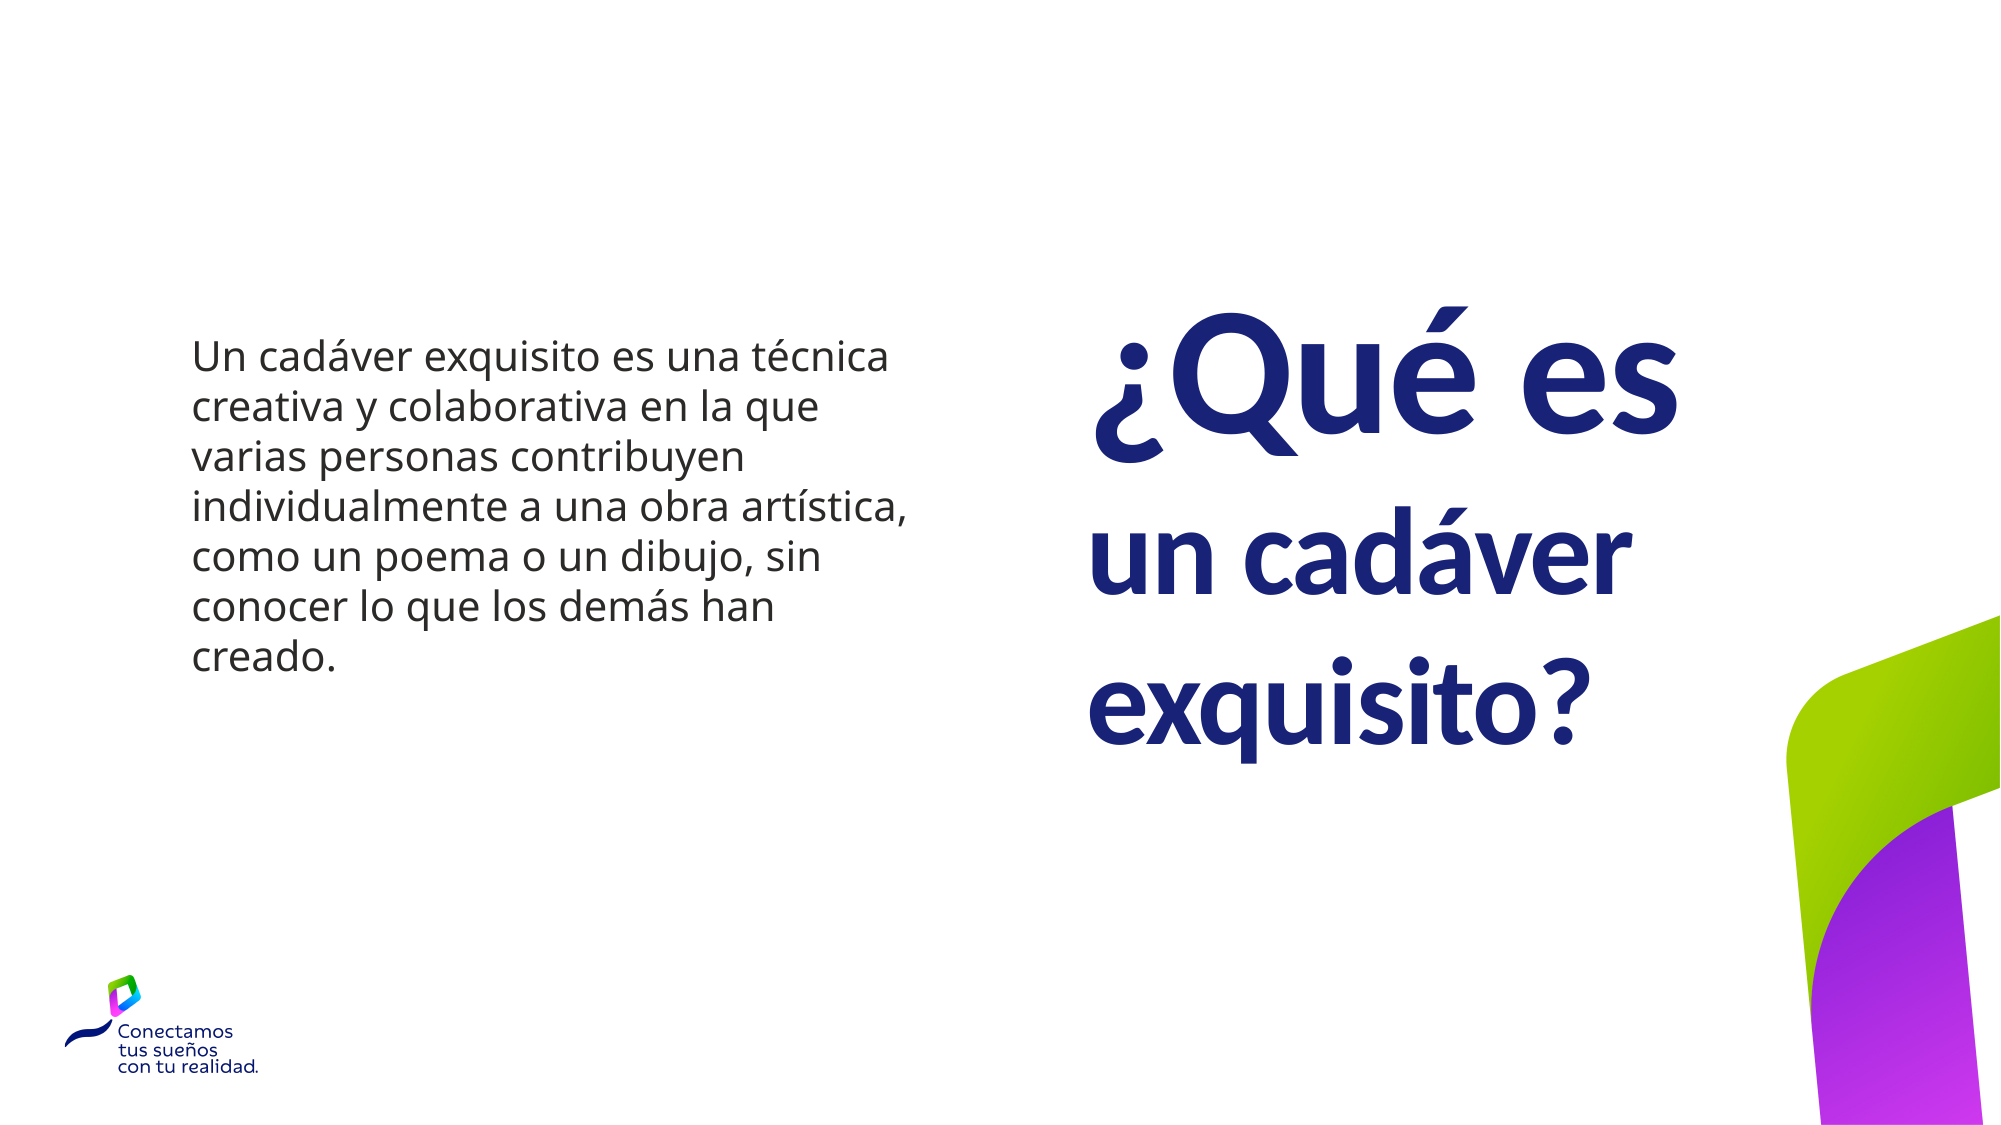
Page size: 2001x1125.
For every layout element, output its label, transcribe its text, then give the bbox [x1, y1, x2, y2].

text_box ¿Qué es un cadáver exquisito? [1070, 242, 2000, 402]
picture [0, 0, 2000, 1125]
text_box Un cadáver exquisito es una técnica creativa y colaborativa en la que varias personas contribuyen individualmente a una obra artística, como un poema o un dibujo, sin conocer lo que los demás han creado. [176, 322, 946, 688]
